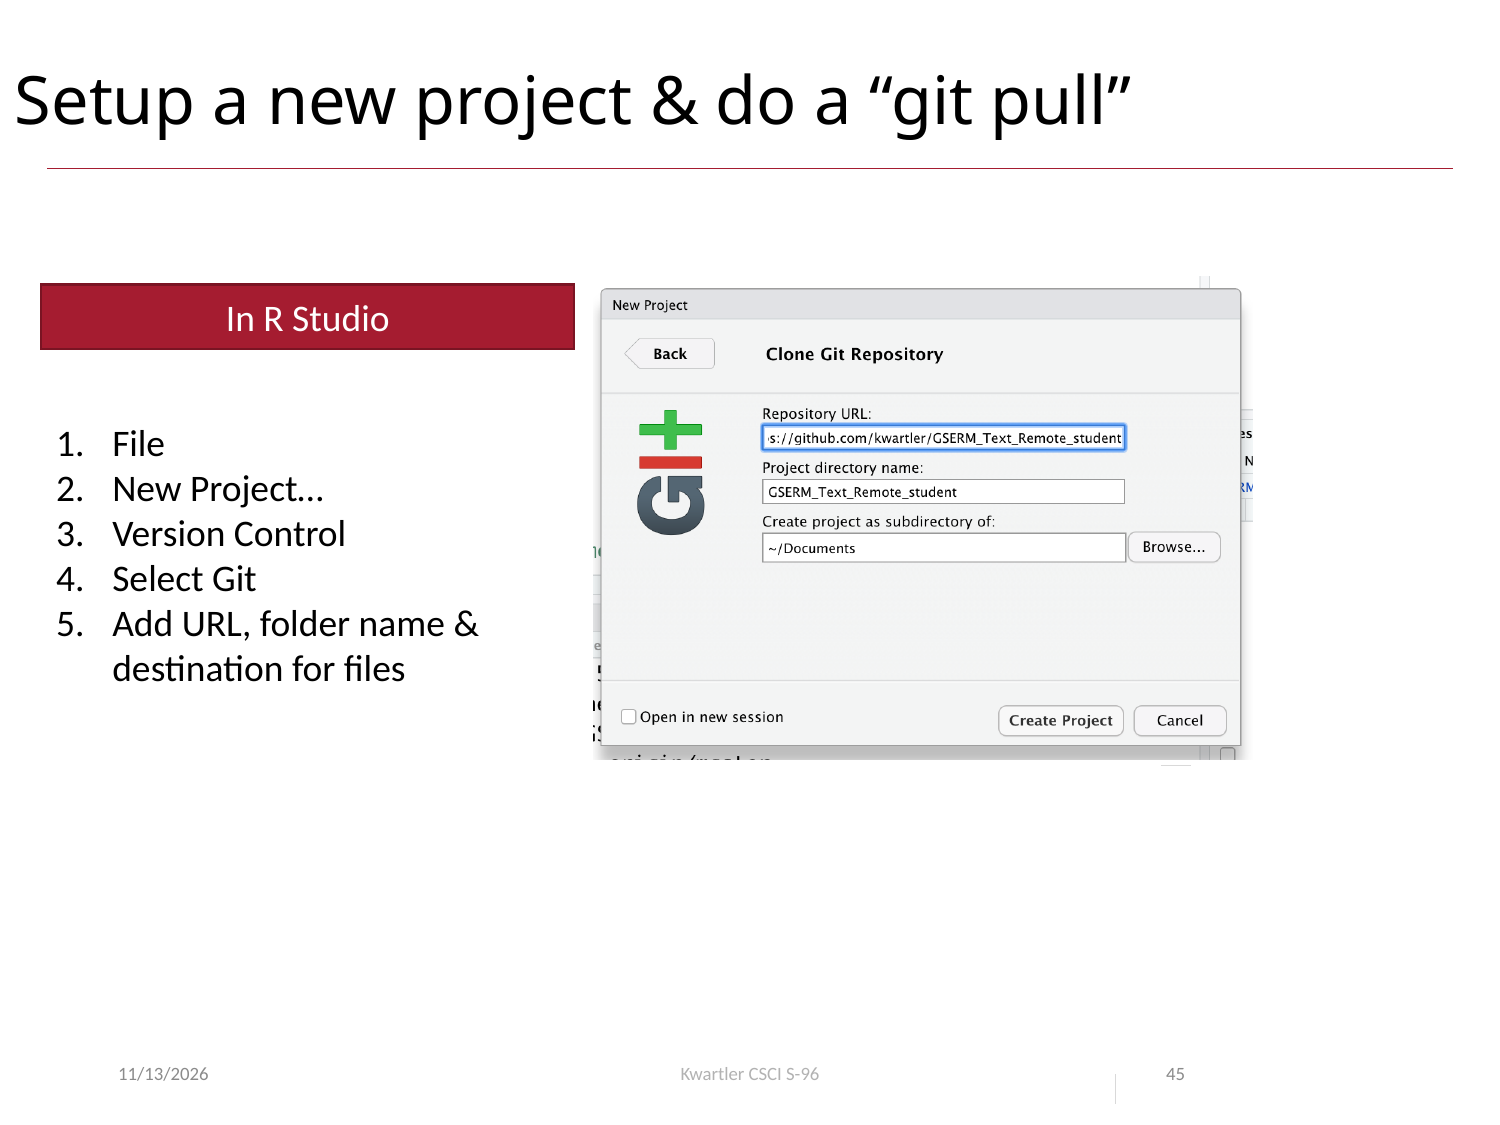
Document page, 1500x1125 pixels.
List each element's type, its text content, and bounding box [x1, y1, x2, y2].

picture [593, 276, 1253, 760]
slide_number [103, 1042, 441, 1103]
title Setup a new project & do a “git pull” [0, 59, 1465, 157]
footer Kwartler CSCI S-96 [496, 1042, 1004, 1103]
slide_number 45 [1059, 1042, 1200, 1103]
text_box In R Studio [40, 283, 575, 350]
text_box File New Project… Version Control Select Git Add URL, folder name & destination for files [41, 411, 587, 696]
